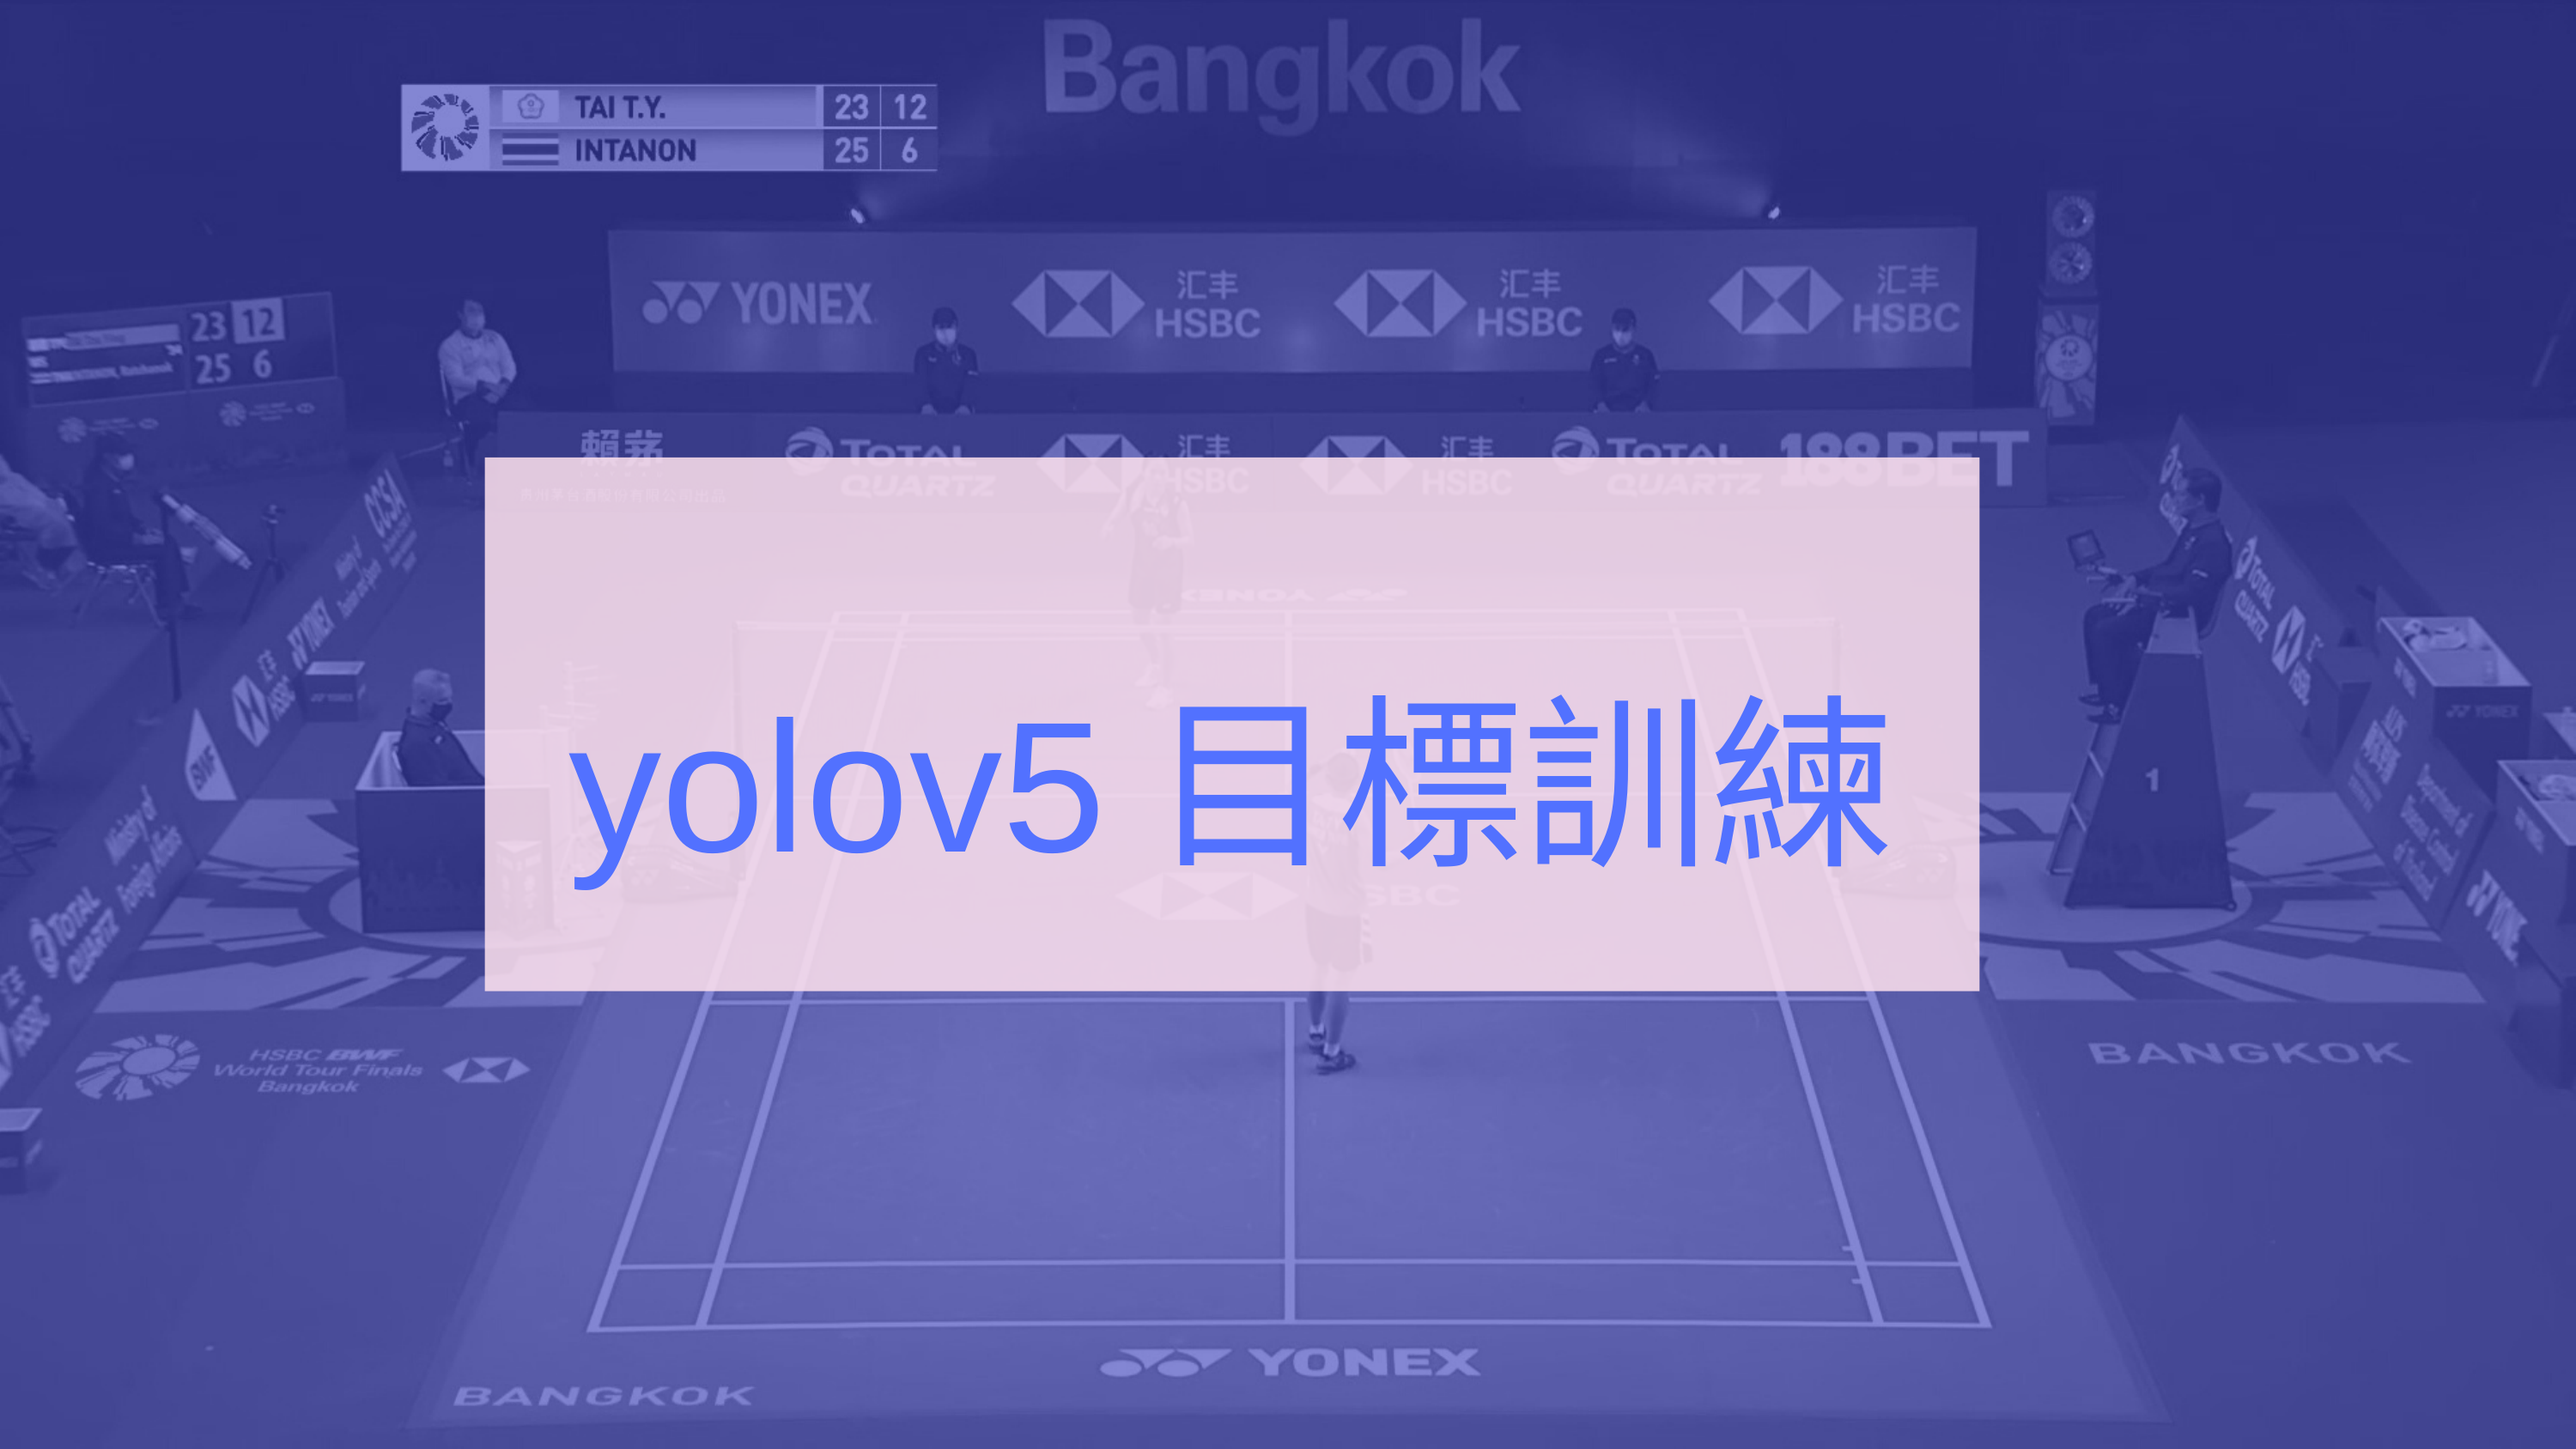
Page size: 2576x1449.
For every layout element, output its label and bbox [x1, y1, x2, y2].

text_box [484, 396, 1980, 1197]
picture [0, 0, 2576, 1449]
